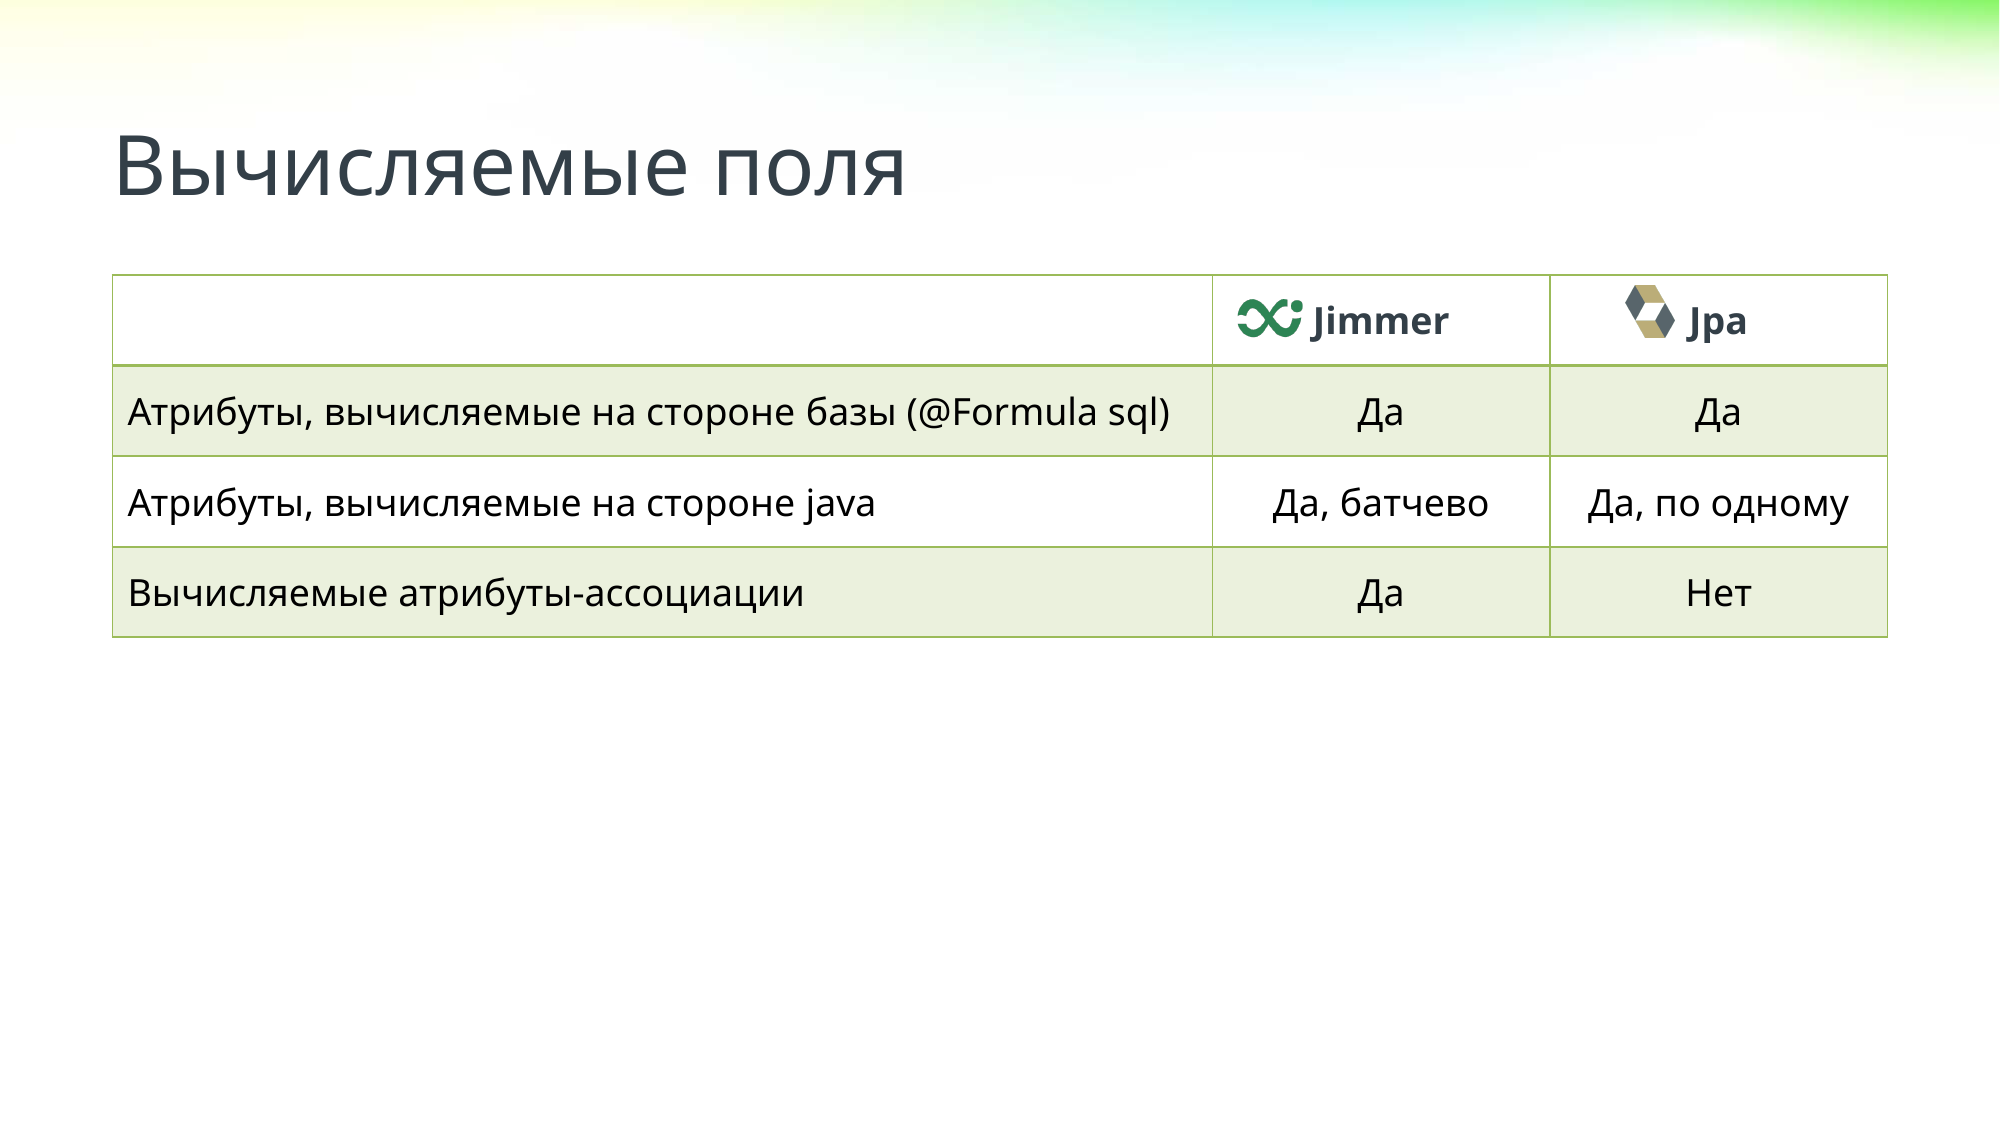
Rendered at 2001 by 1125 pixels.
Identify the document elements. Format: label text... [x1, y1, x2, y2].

text_box [0, 0, 2000, 192]
table_cell Да [1213, 367, 1549, 455]
table_cell Атрибуты, вычисляемые на стороне java [113, 457, 1212, 546]
table_cell Да [1551, 367, 1887, 455]
picture [1624, 285, 1676, 339]
text_box Вычисляемые поля [112, 112, 1888, 213]
table_header Jpa [1551, 276, 1887, 364]
table_cell Вычисляемые атрибуты-ассоциации [113, 548, 1212, 636]
table_header [113, 276, 1212, 364]
table_cell Да, батчево [1213, 457, 1549, 546]
table_cell Нет [1551, 548, 1887, 636]
table_cell Атрибуты, вычисляемые на стороне базы (@Formula sql) [113, 367, 1212, 455]
table_header Jimmer [1213, 276, 1549, 364]
table_cell Да, по одному [1551, 457, 1887, 546]
table_cell Да [1213, 548, 1549, 636]
picture [1237, 298, 1303, 339]
